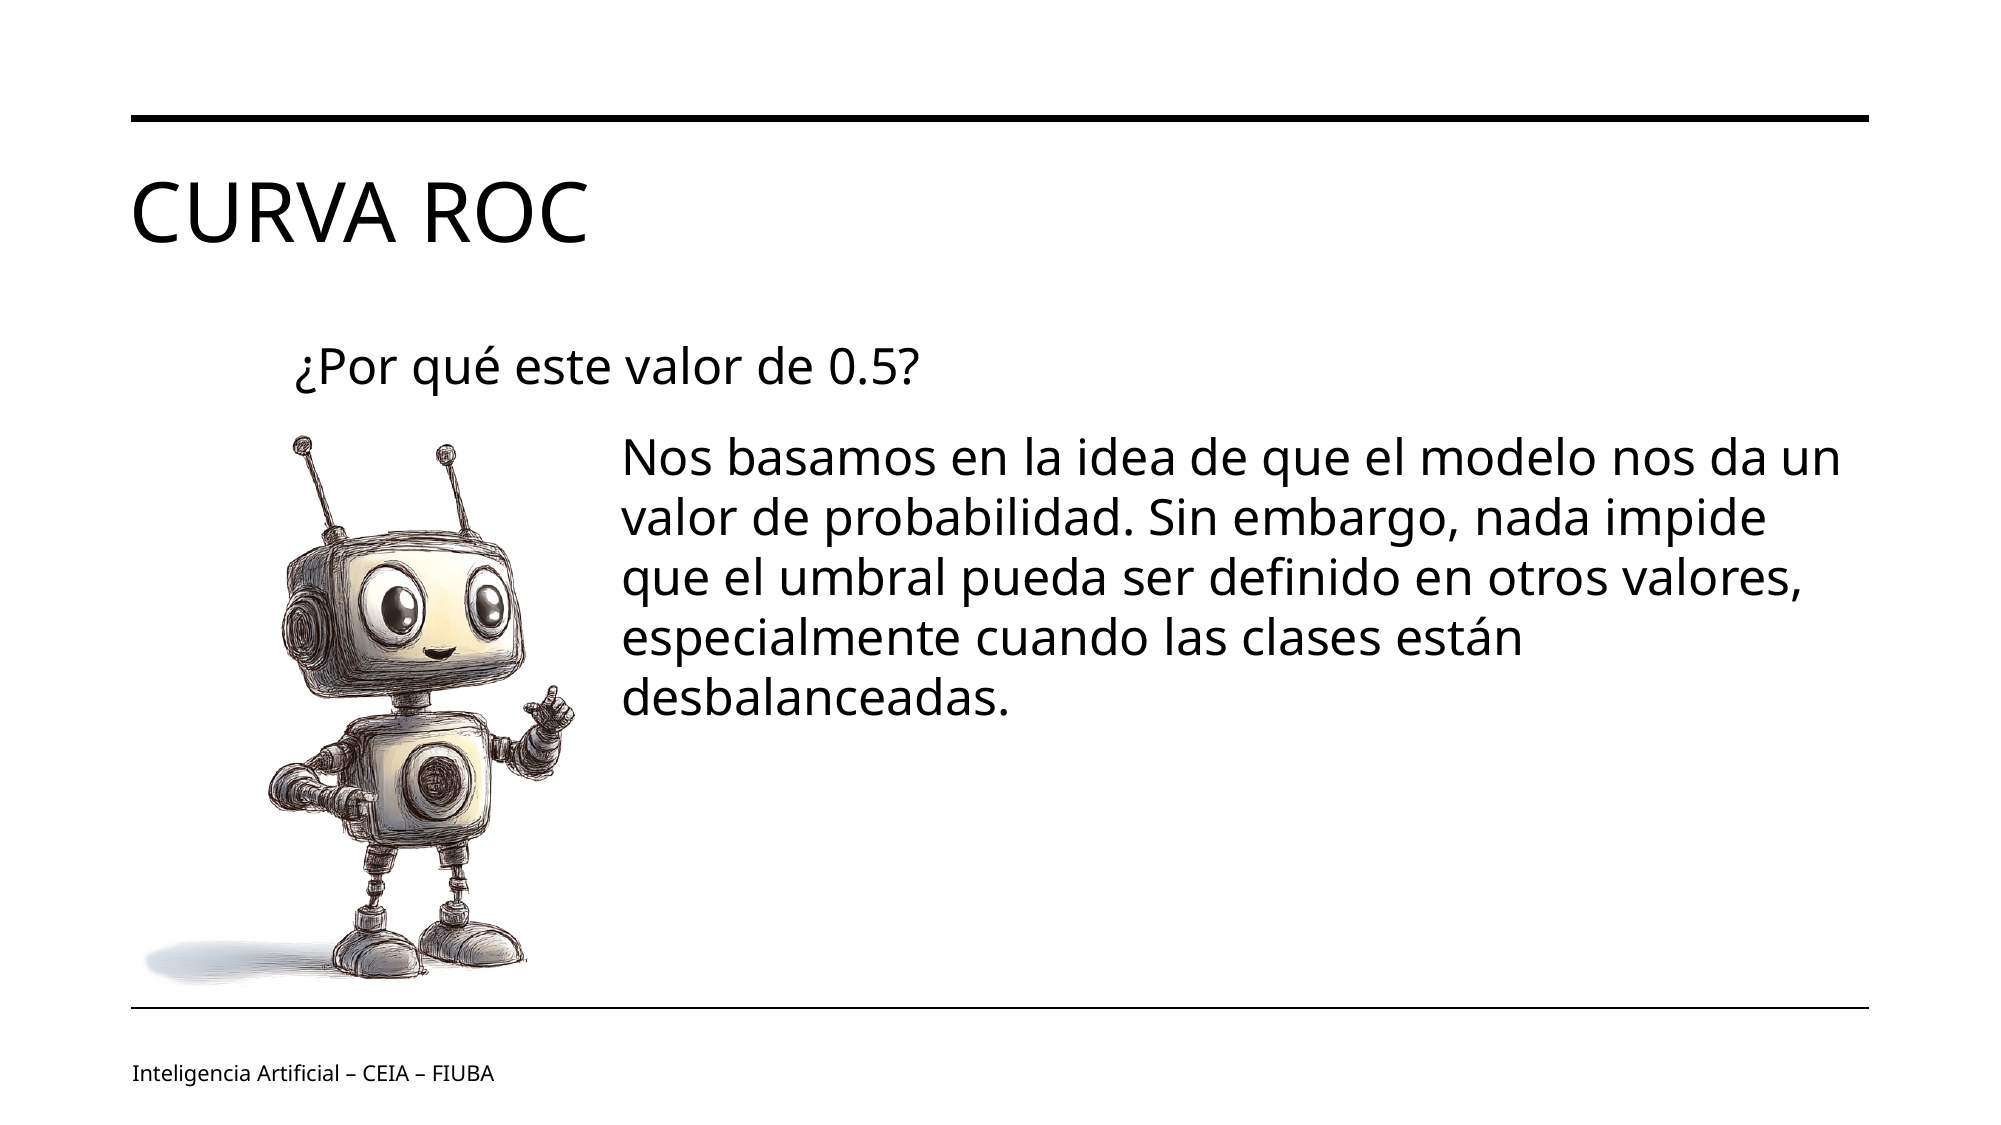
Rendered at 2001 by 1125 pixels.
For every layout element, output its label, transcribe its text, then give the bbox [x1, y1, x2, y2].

footer Inteligencia Artificial – CEIA – FIUBA [117, 1042, 862, 1103]
picture [131, 435, 607, 988]
title Curva ROC [114, 151, 1869, 290]
list ¿Por qué este valor de 0.5? [280, 321, 1869, 973]
